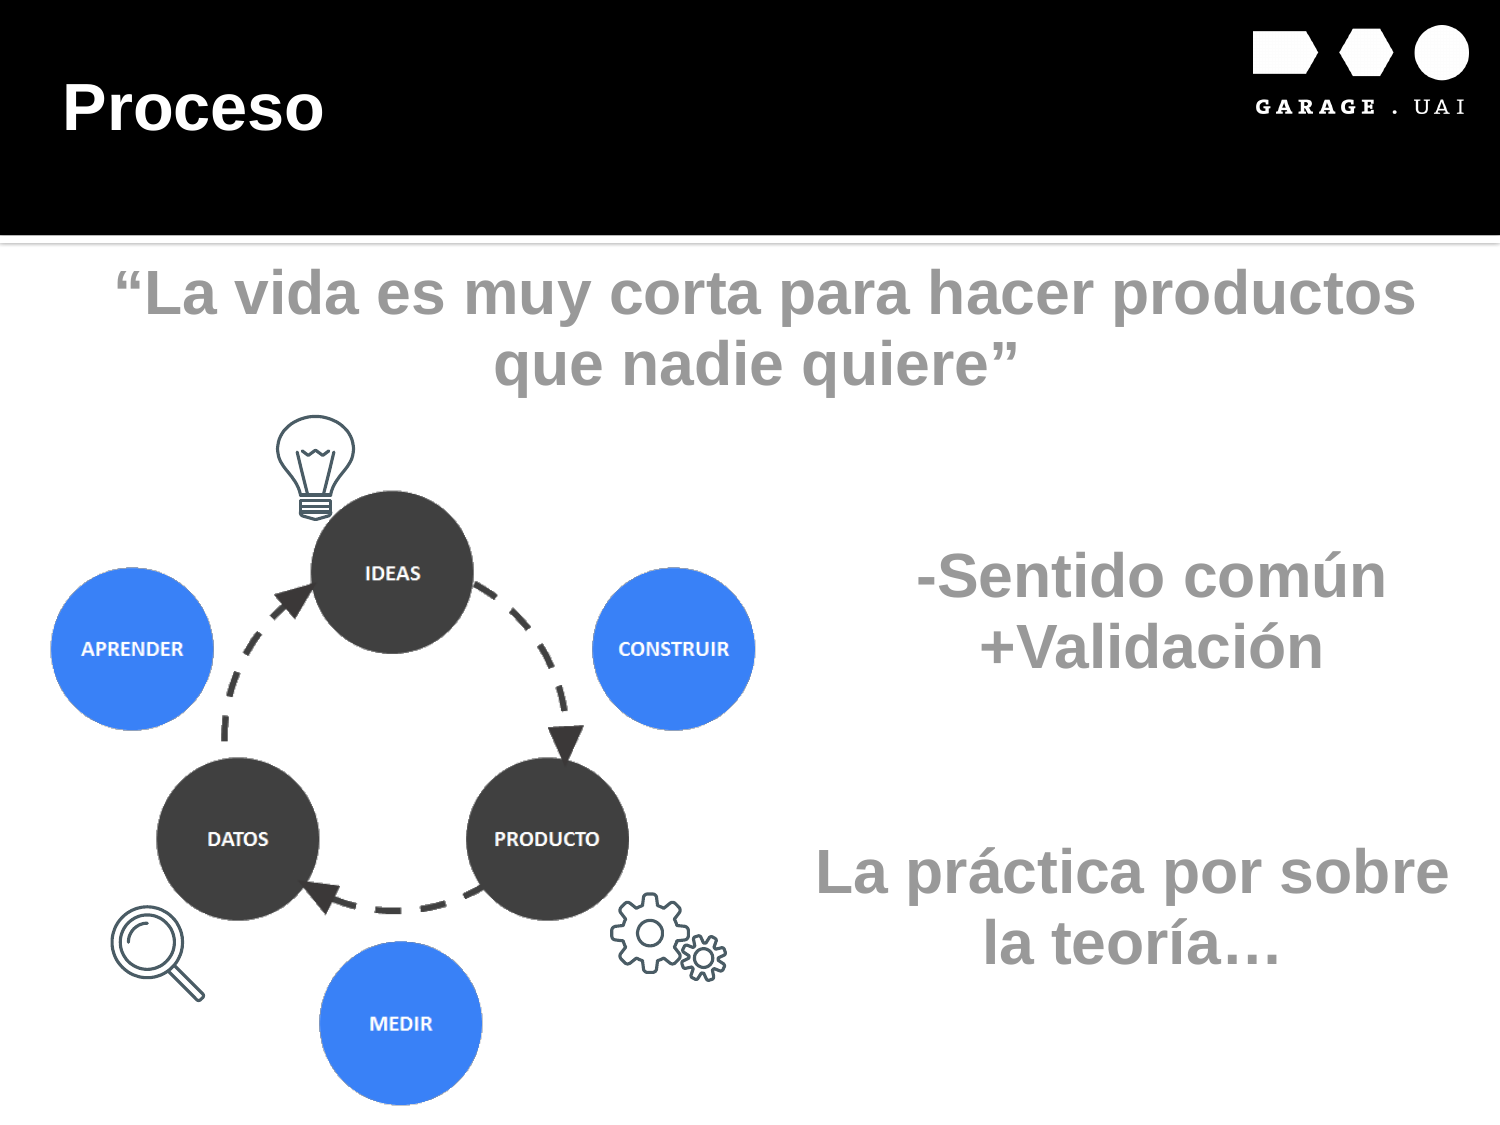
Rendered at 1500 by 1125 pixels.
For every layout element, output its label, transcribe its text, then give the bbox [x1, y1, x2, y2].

text_box “La vida es muy corta para hacer productos que nadie quiere” [79, 255, 1452, 402]
picture [0, 467, 821, 1115]
text_box -Sentido común +Validación [825, 538, 1500, 685]
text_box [277, 416, 354, 520]
text_box La práctica por sobre la teoría… [825, 834, 1500, 981]
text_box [611, 893, 726, 981]
text_box Proceso [47, 56, 1091, 153]
picture [1253, 25, 1469, 114]
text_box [112, 906, 204, 1001]
